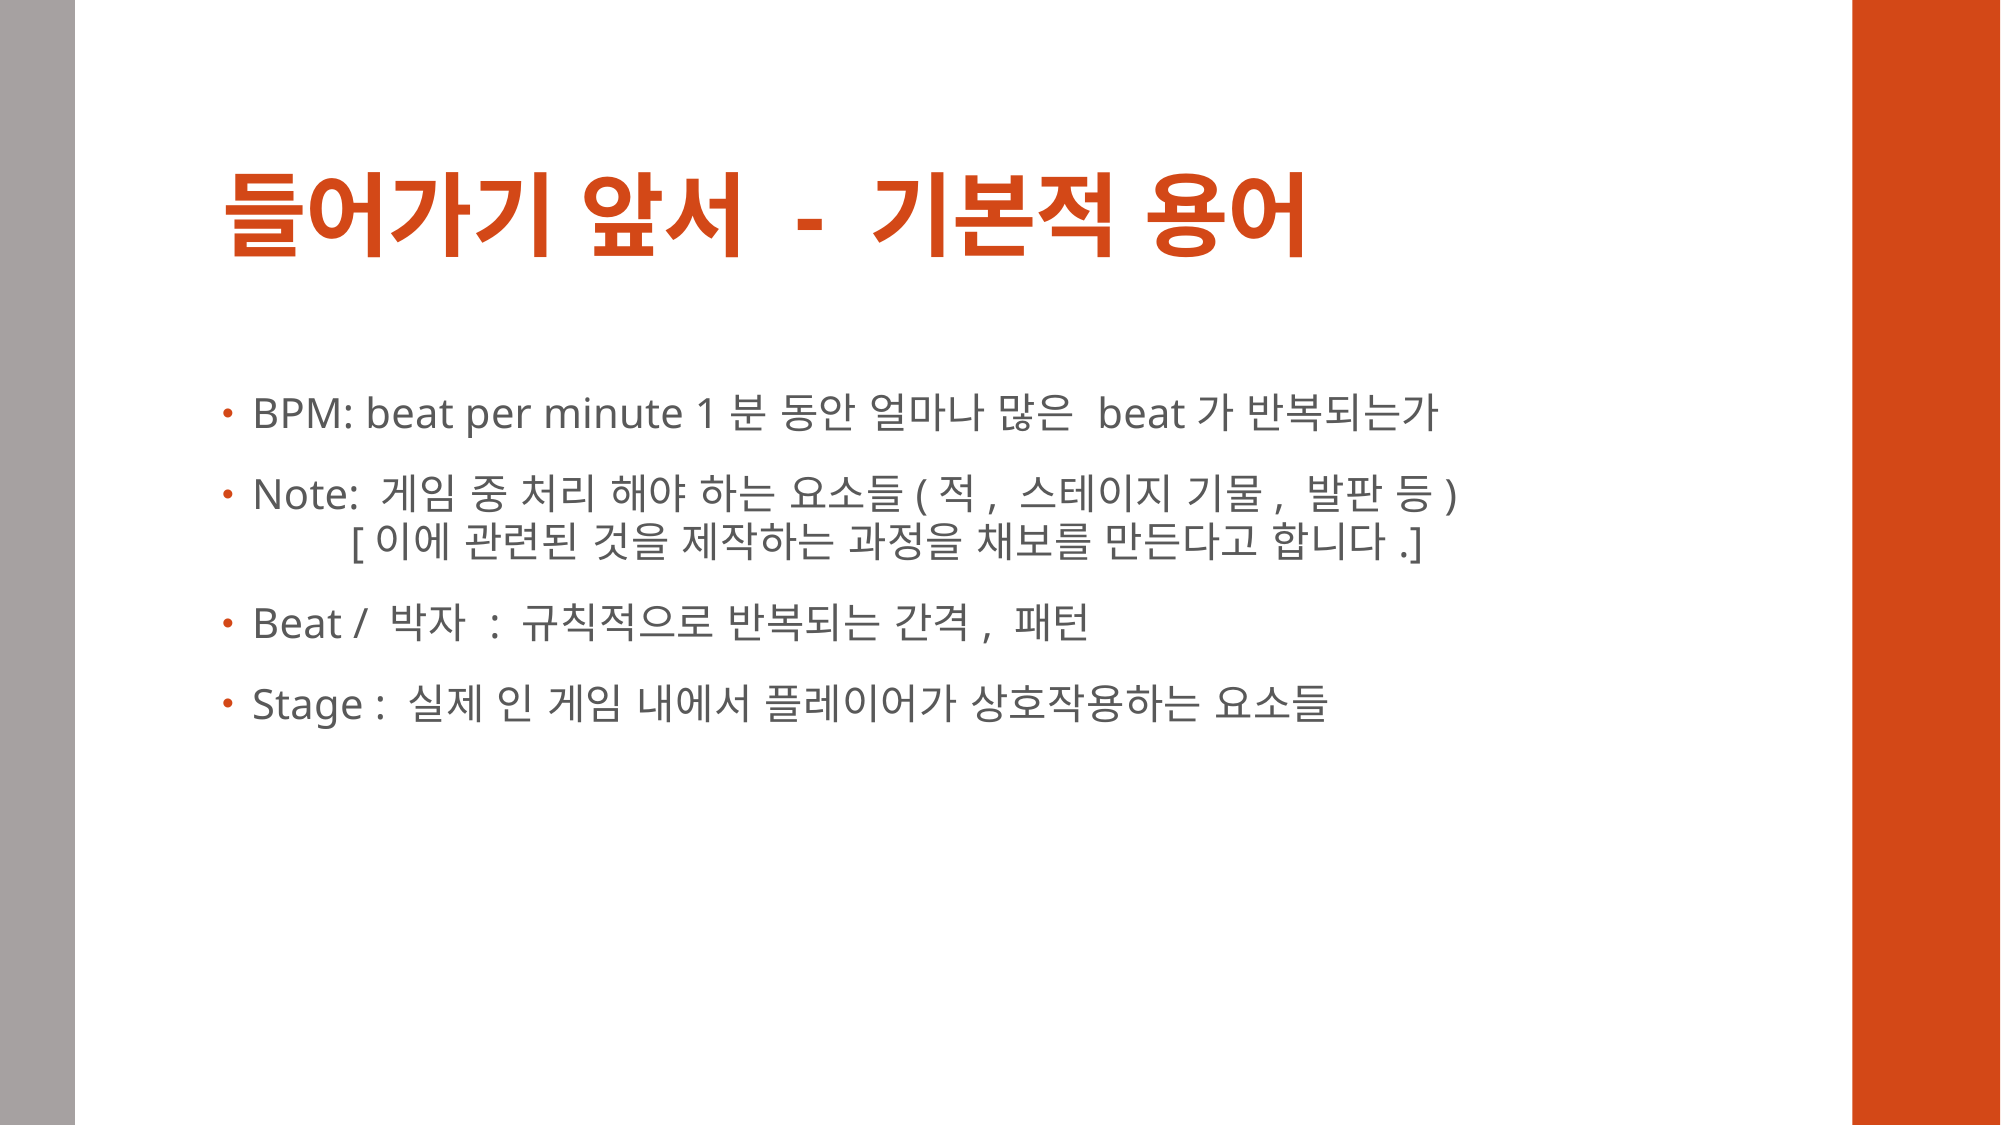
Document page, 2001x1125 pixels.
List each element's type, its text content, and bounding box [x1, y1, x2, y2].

list BPM: beat per minute 1분 동안 얼마나 많은 beat가 반복되는가 Note: 게임 중 처리 해야 하는 요소들(적, 스테이지 기물, 발판 등) [이에 관련된 것을 제작하는 과정을 채보를 만든다고 합니다.] Beat / 박자 : 규칙적으로 반복되는 간격, 패턴 Stage : 실제 인 게임 내에서 플레이어가 상호작용하는 요소들 [206, 299, 1617, 1014]
title 들어가기 앞서 - 기본적 용어 [206, 48, 1797, 278]
